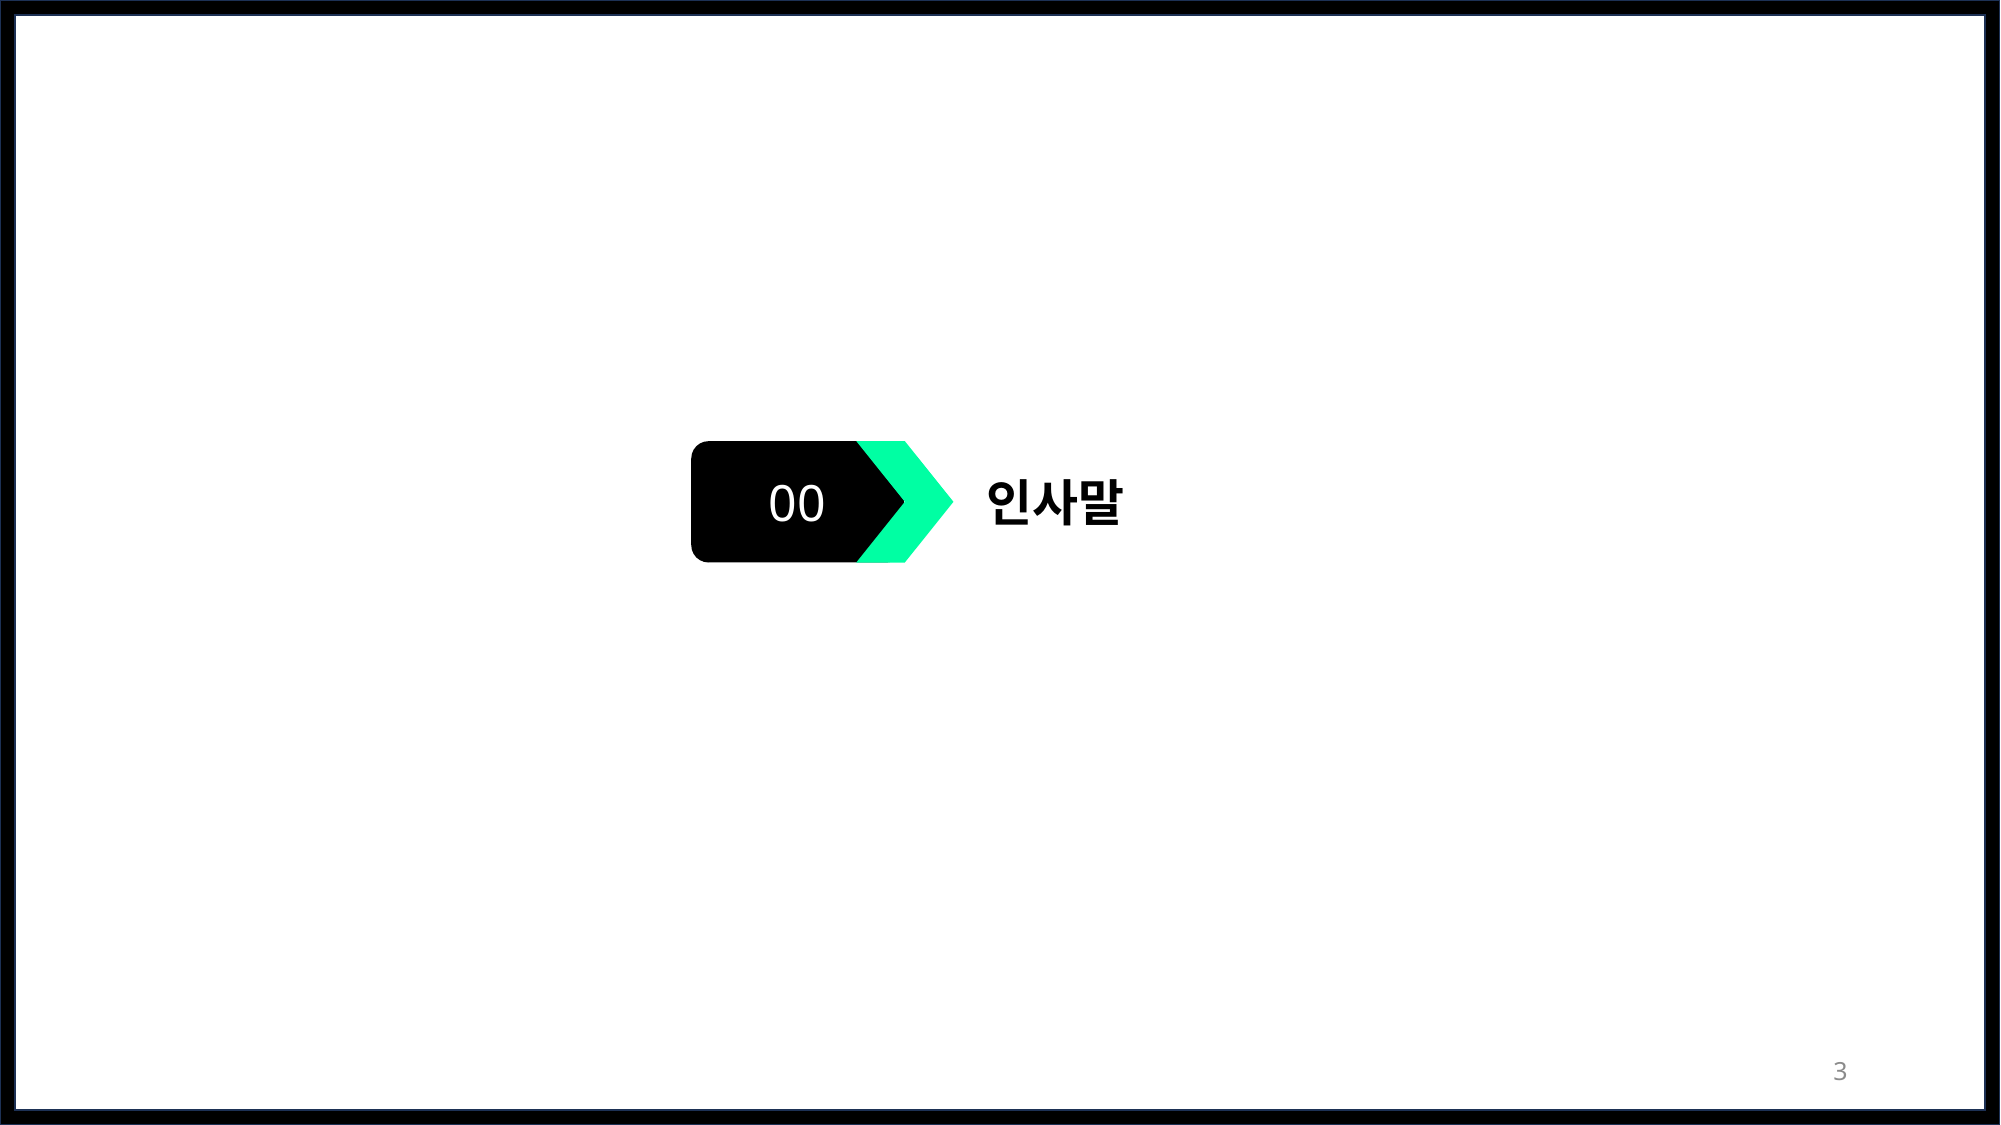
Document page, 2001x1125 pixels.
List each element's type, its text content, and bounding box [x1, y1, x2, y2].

slide_number 3 [1412, 1042, 1863, 1103]
text_box [0, 0, 2000, 1125]
text_box [854, 440, 955, 564]
text_box 인사말 [971, 463, 1234, 539]
text_box 00 [690, 440, 902, 564]
